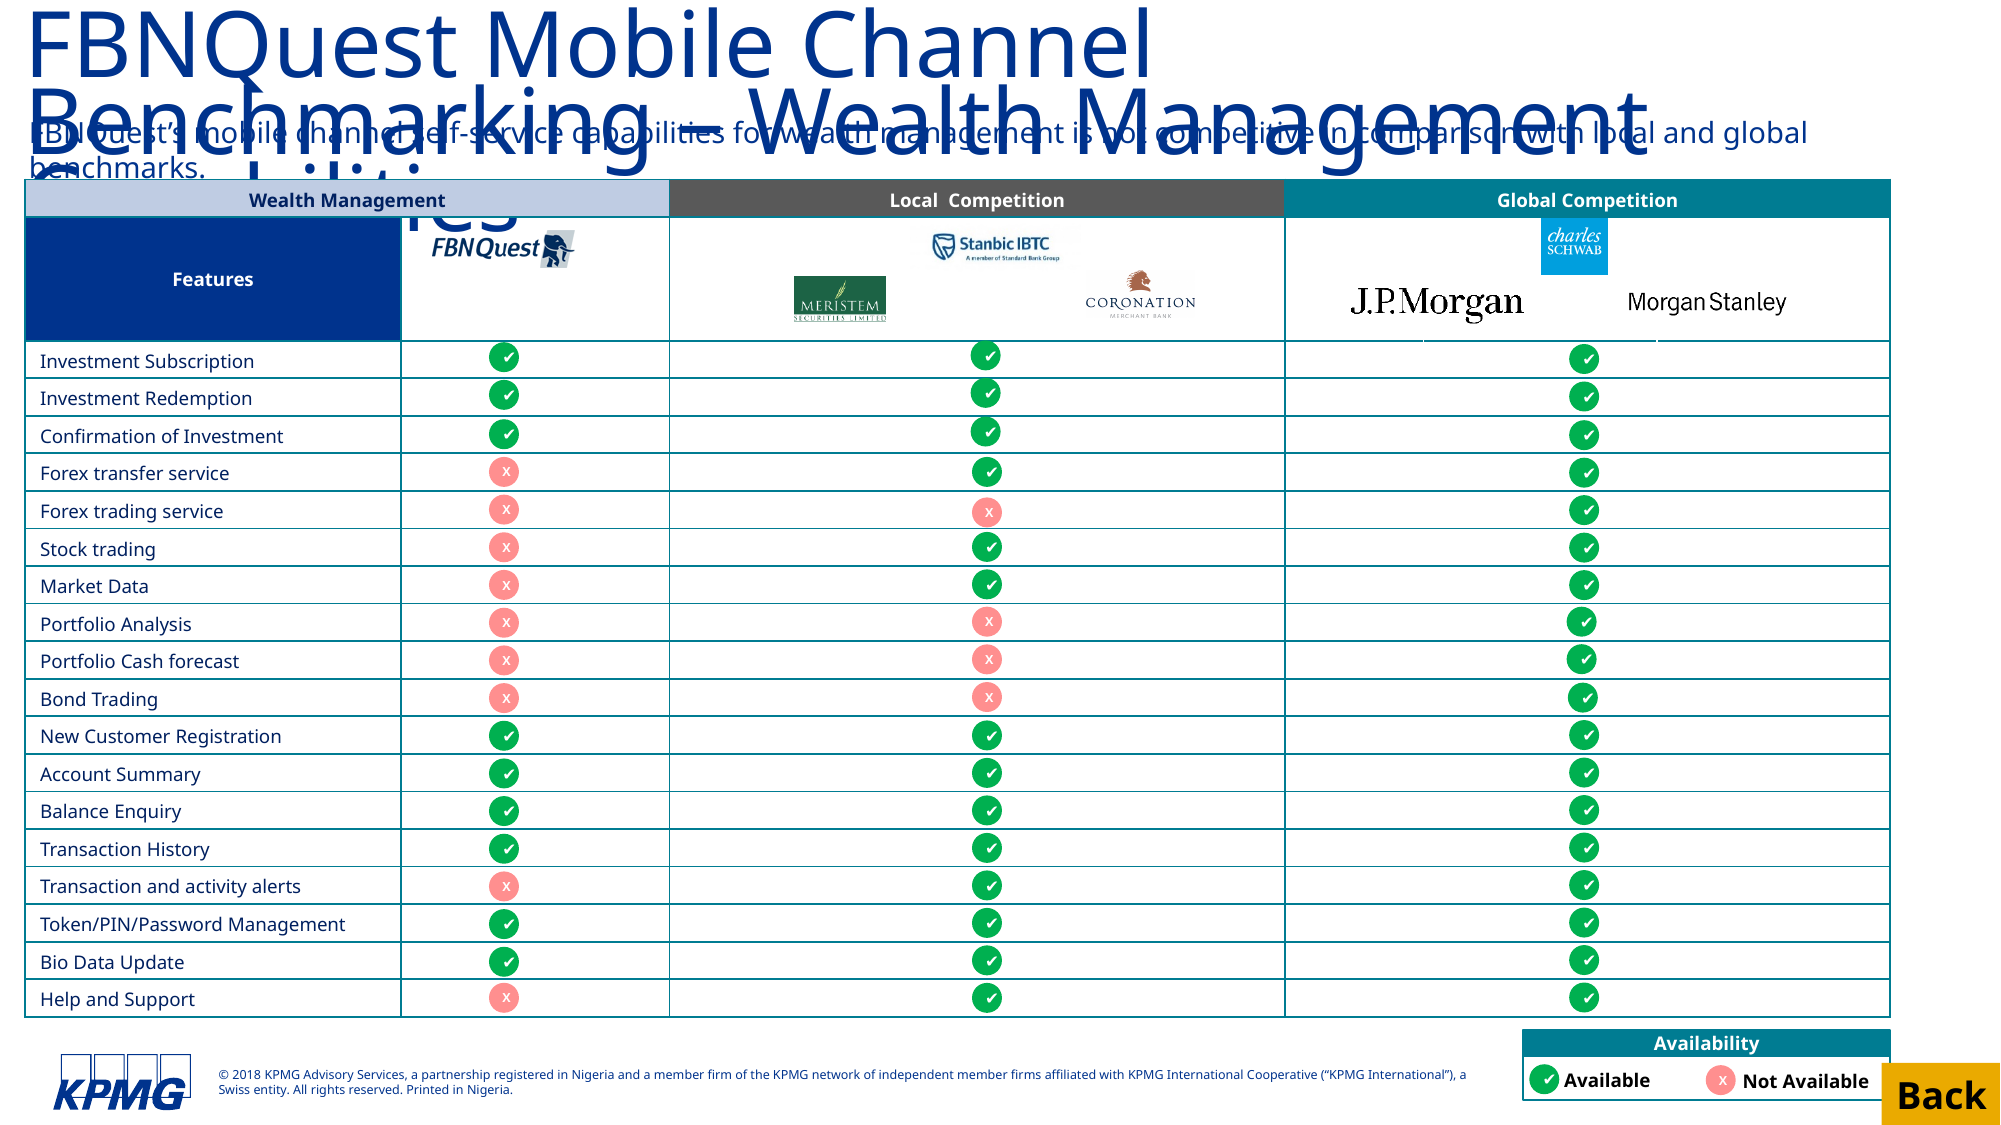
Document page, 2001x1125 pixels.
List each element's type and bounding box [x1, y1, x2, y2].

table_cell [1658, 755, 1889, 791]
table_cell [1286, 379, 1423, 415]
text_box [969, 415, 1002, 448]
text_box [970, 455, 1004, 488]
text_box [969, 376, 1002, 409]
table_cell [1658, 417, 1889, 452]
text_box [970, 831, 1004, 864]
table_cell [1286, 454, 1423, 490]
table_cell [1286, 567, 1423, 603]
table_cell [1286, 755, 1423, 791]
table_cell [26, 830, 400, 866]
picture [1339, 279, 1535, 328]
table_cell [1286, 342, 1423, 377]
table_cell [26, 604, 400, 640]
table_cell [1424, 943, 1656, 978]
table_cell [402, 529, 669, 565]
text_box [487, 870, 521, 903]
table_header [1286, 180, 1889, 216]
table_cell [1286, 604, 1423, 640]
table_cell [402, 680, 669, 715]
table_cell [1424, 980, 1656, 1016]
table_cell [670, 567, 1284, 603]
text_box [970, 681, 1004, 714]
table_cell [1286, 642, 1423, 678]
table_cell [1424, 642, 1656, 678]
table_cell [26, 792, 400, 828]
text_box [487, 719, 521, 752]
picture [794, 276, 886, 322]
table_cell [670, 830, 1284, 866]
table_cell [1286, 417, 1423, 452]
text_box [1568, 531, 1601, 564]
table_cell [670, 680, 1284, 715]
table_cell [670, 755, 1284, 791]
table_cell [670, 717, 1284, 753]
table_cell [402, 417, 669, 452]
table_cell [26, 905, 400, 941]
table_cell [26, 980, 400, 1016]
table_cell [26, 680, 400, 715]
text_box [487, 378, 521, 411]
text_box [970, 719, 1004, 752]
table_cell [1658, 980, 1889, 1016]
table_cell [26, 492, 400, 528]
table_cell [26, 342, 400, 377]
table_cell [1424, 492, 1656, 528]
text_box [487, 908, 521, 941]
table_cell [1658, 604, 1889, 640]
table_cell [1658, 642, 1889, 678]
table_cell [1658, 379, 1889, 415]
table_cell [1286, 867, 1423, 903]
text_box [1568, 380, 1601, 413]
picture [1541, 209, 1608, 217]
table_cell [1658, 867, 1889, 903]
text_box [970, 643, 1004, 676]
table_cell [670, 905, 1284, 941]
text_box [25, 15, 1796, 76]
text_box [1568, 456, 1601, 489]
table_cell [1658, 943, 1889, 978]
table_cell [402, 218, 669, 340]
table_cell [670, 943, 1284, 978]
table_cell [1286, 717, 1423, 753]
table_cell [402, 642, 669, 678]
table_cell [670, 529, 1284, 565]
table_cell [1286, 218, 1618, 340]
text_box [1568, 719, 1601, 752]
table_cell [670, 792, 1284, 828]
table_cell [1424, 454, 1656, 490]
table_cell [402, 717, 669, 753]
table_cell [670, 417, 1284, 452]
table_cell [1286, 529, 1423, 565]
text_box [1568, 906, 1601, 939]
text_box [487, 757, 521, 790]
text_box [487, 981, 521, 1014]
table_cell [670, 980, 1284, 1016]
table_cell [1424, 830, 1656, 866]
table_cell [1424, 342, 1618, 377]
table_cell [670, 379, 1284, 415]
text_box [1568, 756, 1601, 789]
table_cell [670, 642, 1284, 678]
table_cell [1286, 905, 1423, 941]
table_cell [1286, 980, 1423, 1016]
text_box [970, 496, 1004, 529]
table_cell [1424, 567, 1656, 603]
text_box [970, 530, 1004, 563]
table_cell [402, 567, 669, 603]
text_box [1568, 794, 1601, 827]
picture [1086, 270, 1195, 318]
text_box [14, 107, 2000, 228]
table_cell [402, 905, 669, 941]
text_box [487, 606, 521, 639]
table_cell [1286, 492, 1423, 528]
table_cell [1658, 680, 1889, 715]
picture [910, 195, 1081, 298]
text_box [1568, 981, 1601, 1014]
table_cell [26, 867, 400, 903]
table_cell [402, 379, 669, 415]
table_cell [1286, 680, 1423, 715]
picture [430, 228, 578, 271]
text_box [970, 568, 1004, 601]
table_cell [26, 417, 400, 452]
text_box [487, 493, 521, 526]
table_cell [26, 218, 400, 340]
table_cell [1658, 905, 1889, 941]
table_cell [1658, 567, 1889, 603]
text_box [1566, 681, 1599, 714]
text_box [970, 944, 1004, 977]
text_box [487, 945, 521, 978]
text_box [1568, 342, 1601, 376]
table_cell [26, 717, 400, 753]
table_cell [26, 379, 400, 415]
text_box [487, 682, 521, 715]
table_cell [670, 492, 1284, 528]
text_box [1568, 569, 1601, 602]
table_cell [1658, 792, 1889, 828]
text_box [487, 455, 521, 488]
table_header [26, 180, 669, 216]
text_box [487, 568, 521, 601]
table_cell [26, 642, 400, 678]
table_cell [402, 943, 669, 978]
table_cell [670, 867, 1284, 903]
text_box [1565, 643, 1598, 676]
table_cell [1658, 529, 1889, 565]
table_cell [1424, 717, 1656, 753]
picture [1618, 214, 1797, 393]
text_box [1568, 869, 1601, 902]
table_cell [1424, 529, 1656, 565]
table_cell [670, 604, 1284, 640]
text_box [970, 794, 1004, 827]
table_cell [670, 342, 1284, 377]
table_cell [1424, 905, 1656, 941]
text_box [1565, 605, 1598, 638]
text_box [487, 341, 521, 374]
table_cell [26, 943, 400, 978]
table_cell [1424, 755, 1656, 791]
text_box [487, 531, 521, 564]
text_box [970, 981, 1004, 1014]
table_cell [1658, 454, 1889, 490]
text_box [487, 644, 521, 677]
text_box [1568, 494, 1601, 527]
table_cell [1286, 830, 1423, 866]
table_cell [1424, 379, 1656, 415]
table_cell [1797, 342, 1889, 377]
text_box [1568, 831, 1601, 864]
table_cell [402, 830, 669, 866]
table_cell [26, 529, 400, 565]
table_cell [1424, 792, 1656, 828]
table_cell [1658, 717, 1889, 753]
text_box [970, 756, 1004, 789]
text_box [1568, 944, 1601, 977]
text_box [1522, 1029, 2000, 1125]
text_box [969, 339, 1002, 372]
text_box [970, 605, 1004, 638]
table_cell [402, 604, 669, 640]
table_cell [402, 492, 669, 528]
table_cell [670, 218, 1284, 340]
table_cell [402, 867, 669, 903]
text_box [970, 906, 1004, 939]
table_cell [402, 980, 669, 1016]
table_cell [402, 755, 669, 791]
text_box [487, 795, 521, 828]
table_cell [1424, 680, 1656, 715]
table_cell [1658, 830, 1889, 866]
table_cell [1424, 417, 1656, 452]
table_cell [26, 567, 400, 603]
table_cell [402, 454, 669, 490]
table_cell [1424, 867, 1656, 903]
table_cell [1286, 792, 1423, 828]
table_cell [1424, 604, 1656, 640]
table_cell [26, 755, 400, 791]
text_box [487, 418, 521, 451]
table_cell [670, 454, 1284, 490]
table_cell [402, 342, 669, 377]
text_box [487, 832, 521, 865]
text_box [1568, 419, 1601, 452]
table_cell [1797, 218, 1889, 340]
table_cell [402, 792, 669, 828]
table_cell [26, 454, 400, 490]
table_cell [1286, 943, 1423, 978]
table_header [670, 180, 1284, 216]
text_box [970, 869, 1004, 902]
table_cell [1658, 492, 1889, 528]
